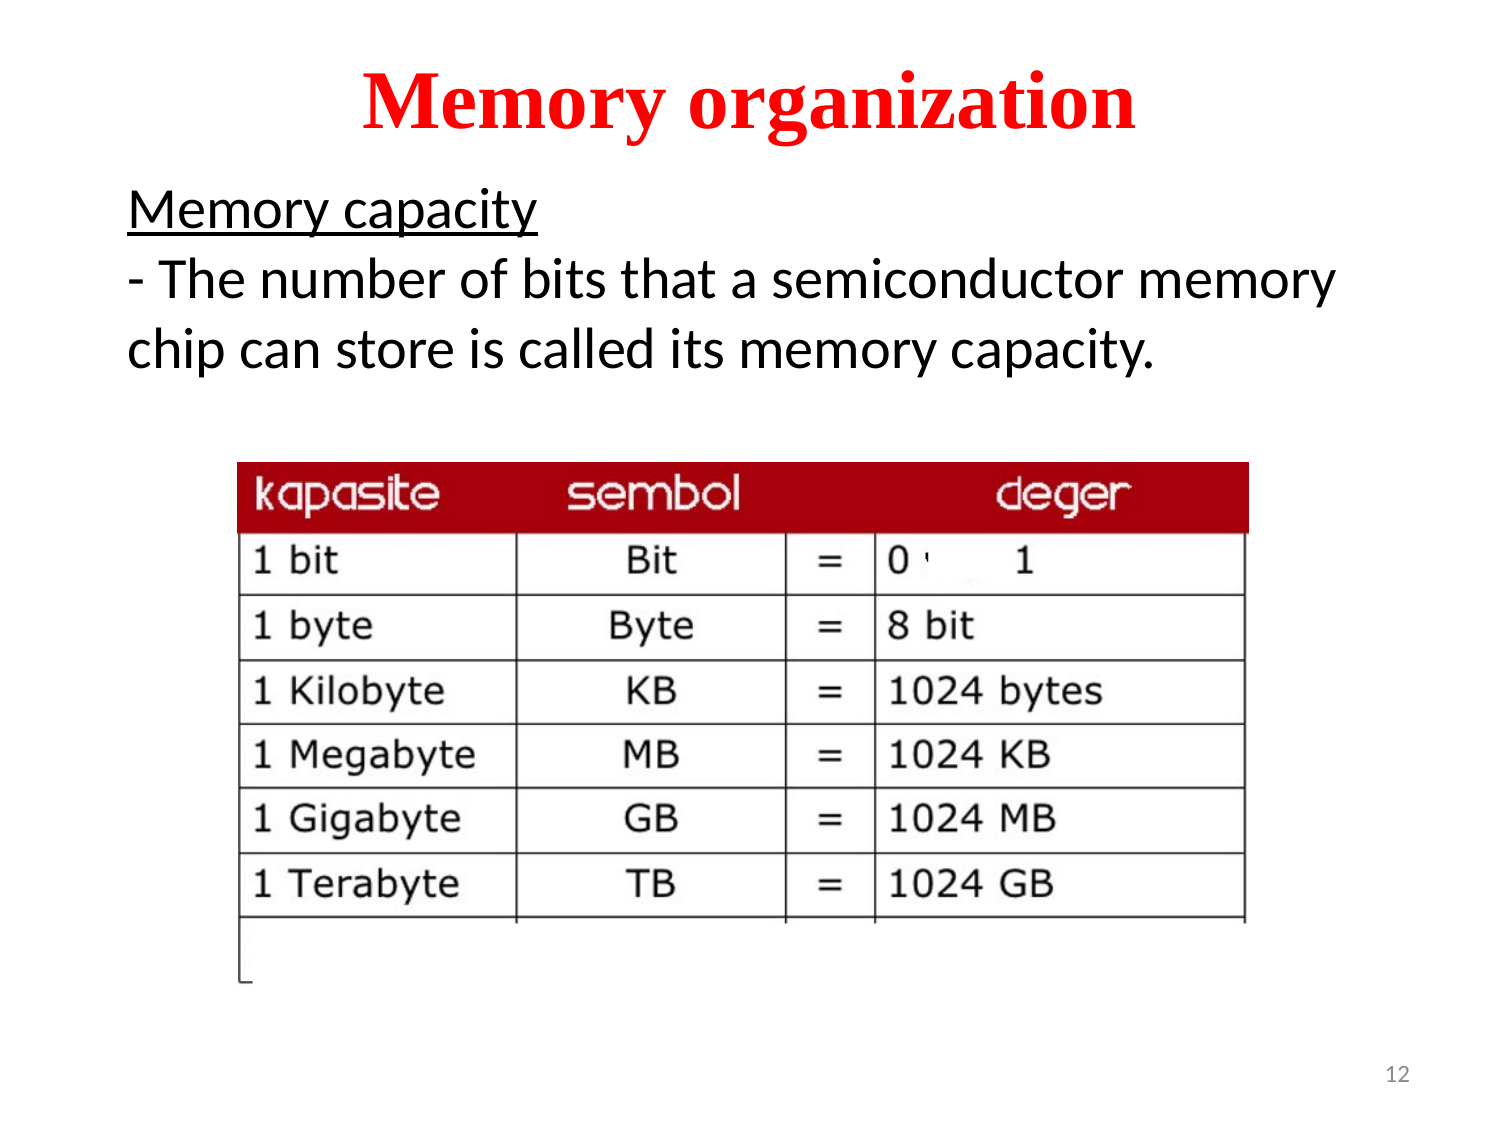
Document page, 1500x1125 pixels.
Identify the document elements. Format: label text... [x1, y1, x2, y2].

text_box Memory organization [347, 0, 1153, 153]
slide_number 12 [1074, 1042, 1425, 1103]
picture [237, 462, 1249, 988]
text_box Memory capacity - The number of bits that a semiconductor memory chip can store is called its memory capacity. [112, 162, 1450, 388]
